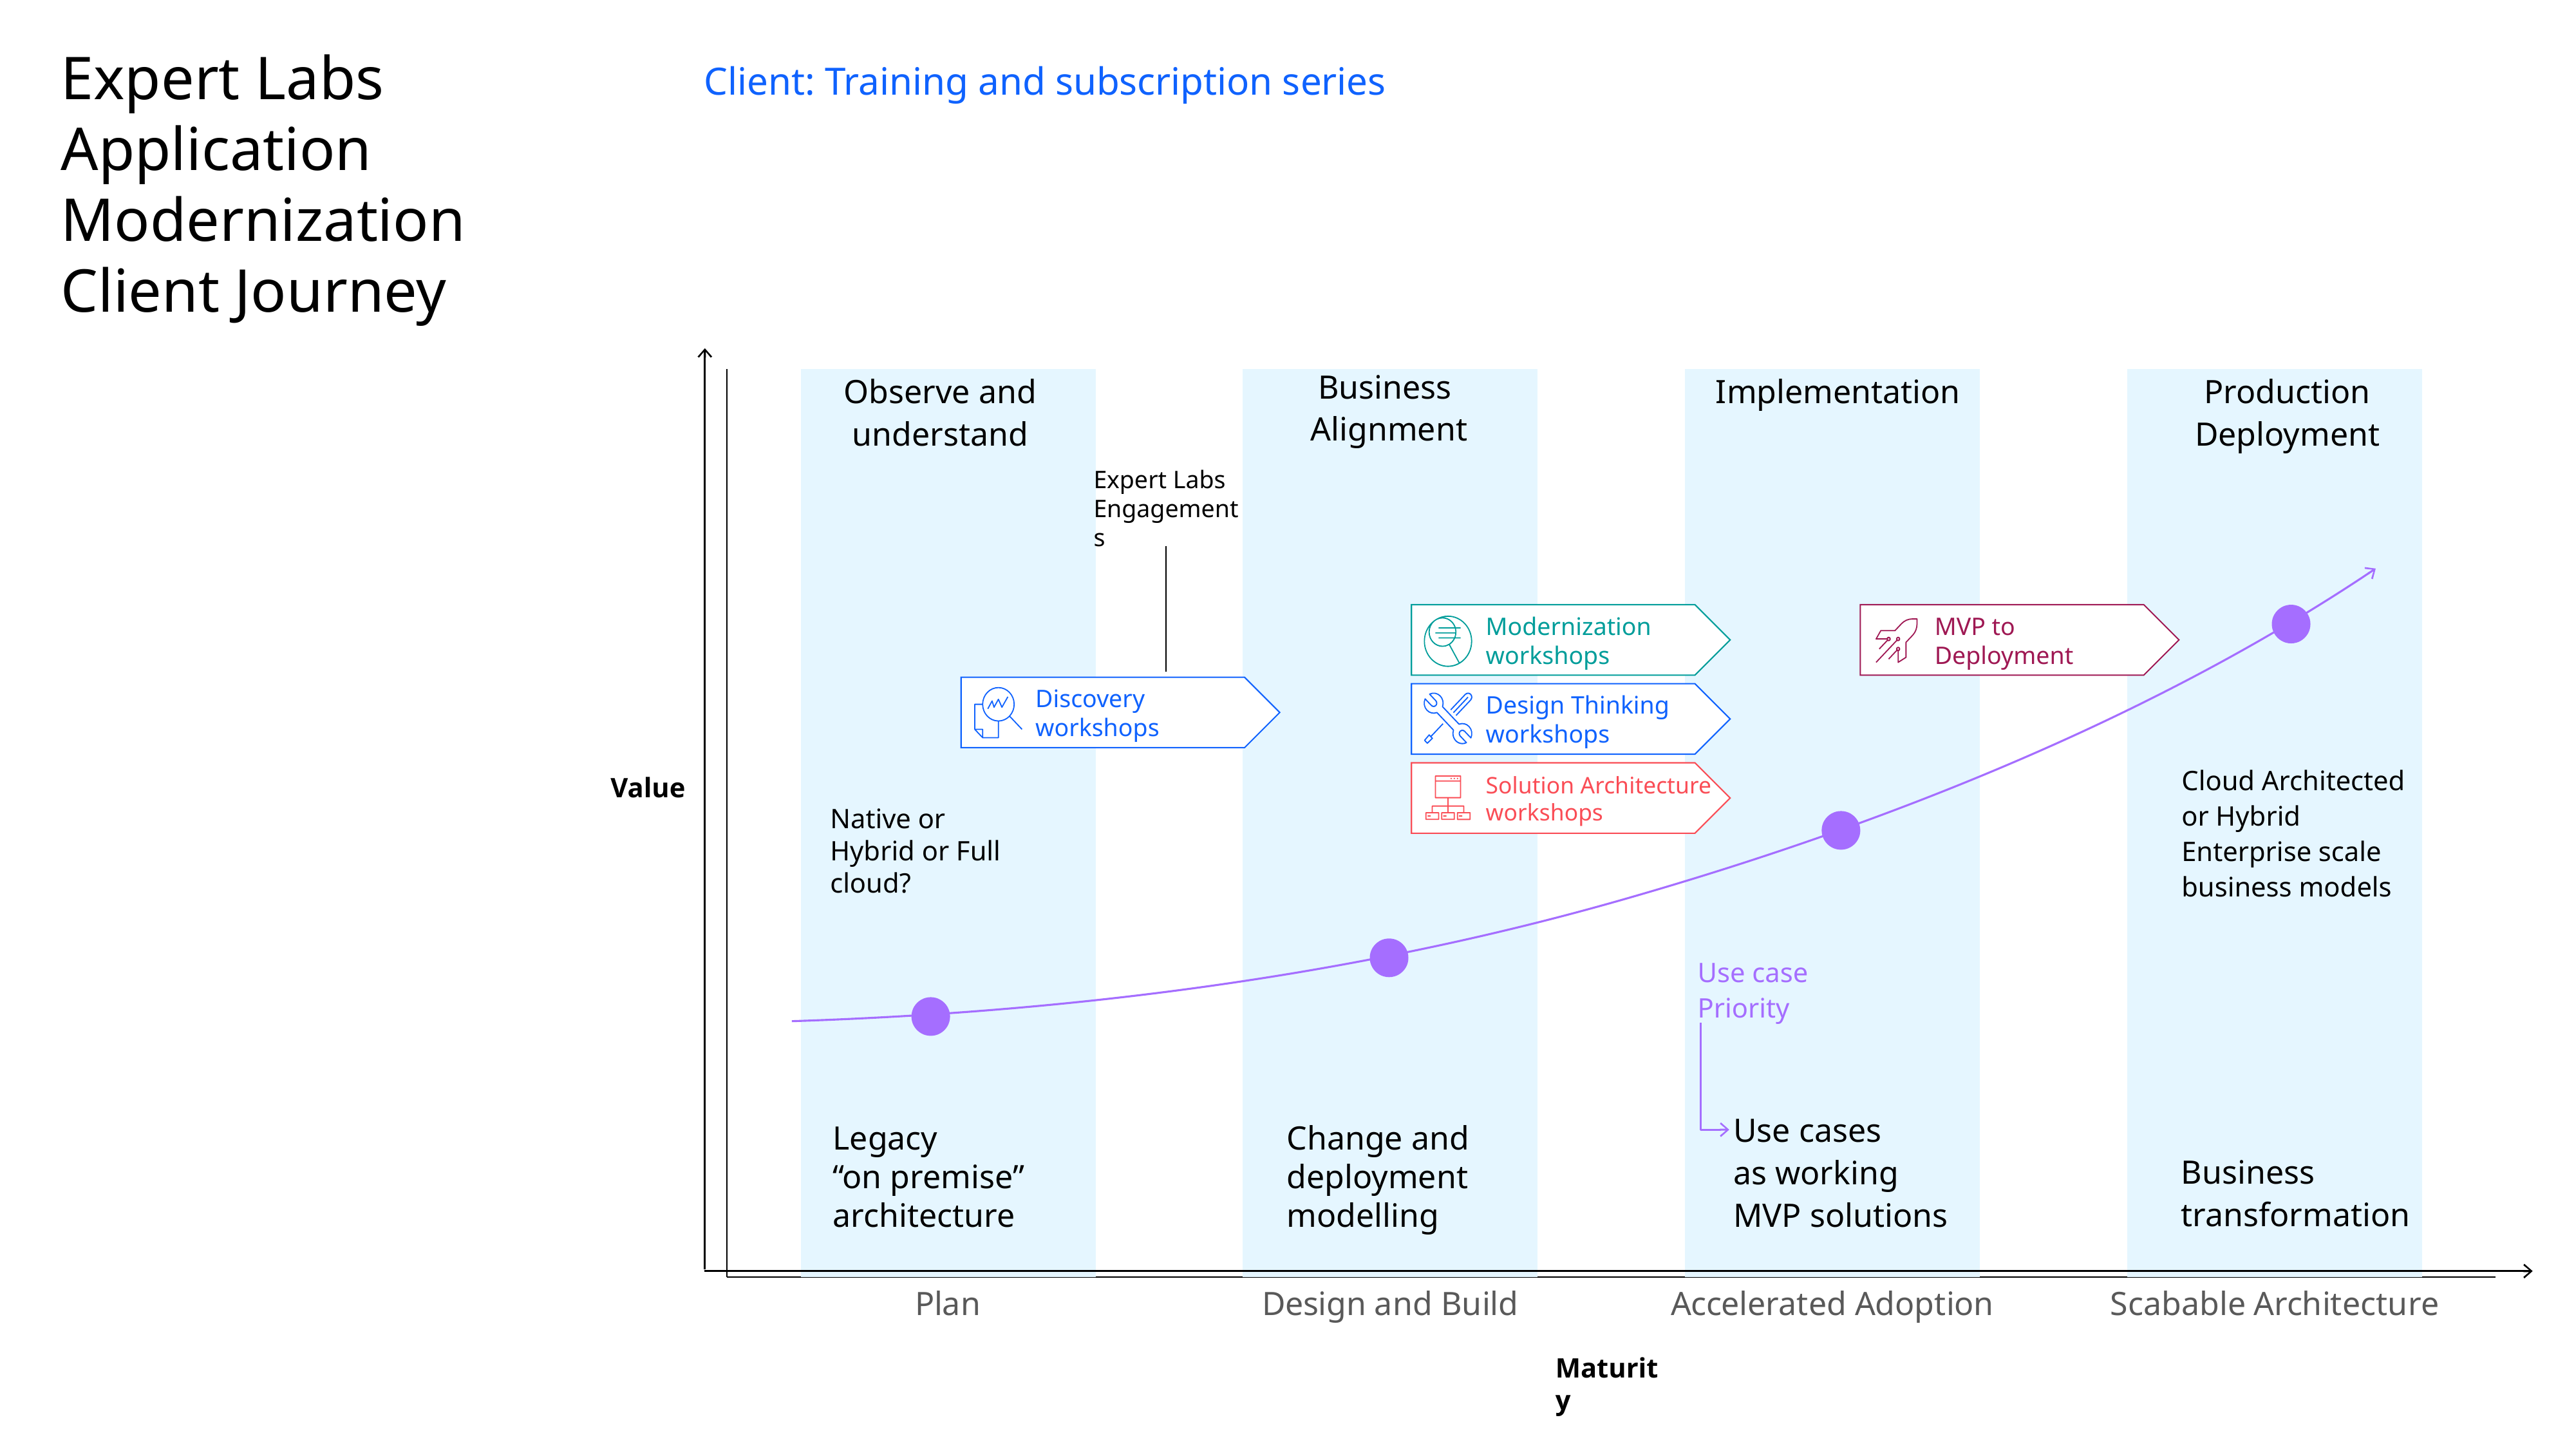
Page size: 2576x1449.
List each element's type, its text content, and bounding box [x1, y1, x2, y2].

text_box Client: Training and subscription series [704, 57, 1481, 128]
title Expert Labs Application Modernization Client Journey [60, 40, 584, 524]
chart [690, 348, 2533, 1345]
text_box Value [610, 766, 685, 808]
text_box Maturity [1555, 1350, 1671, 1421]
